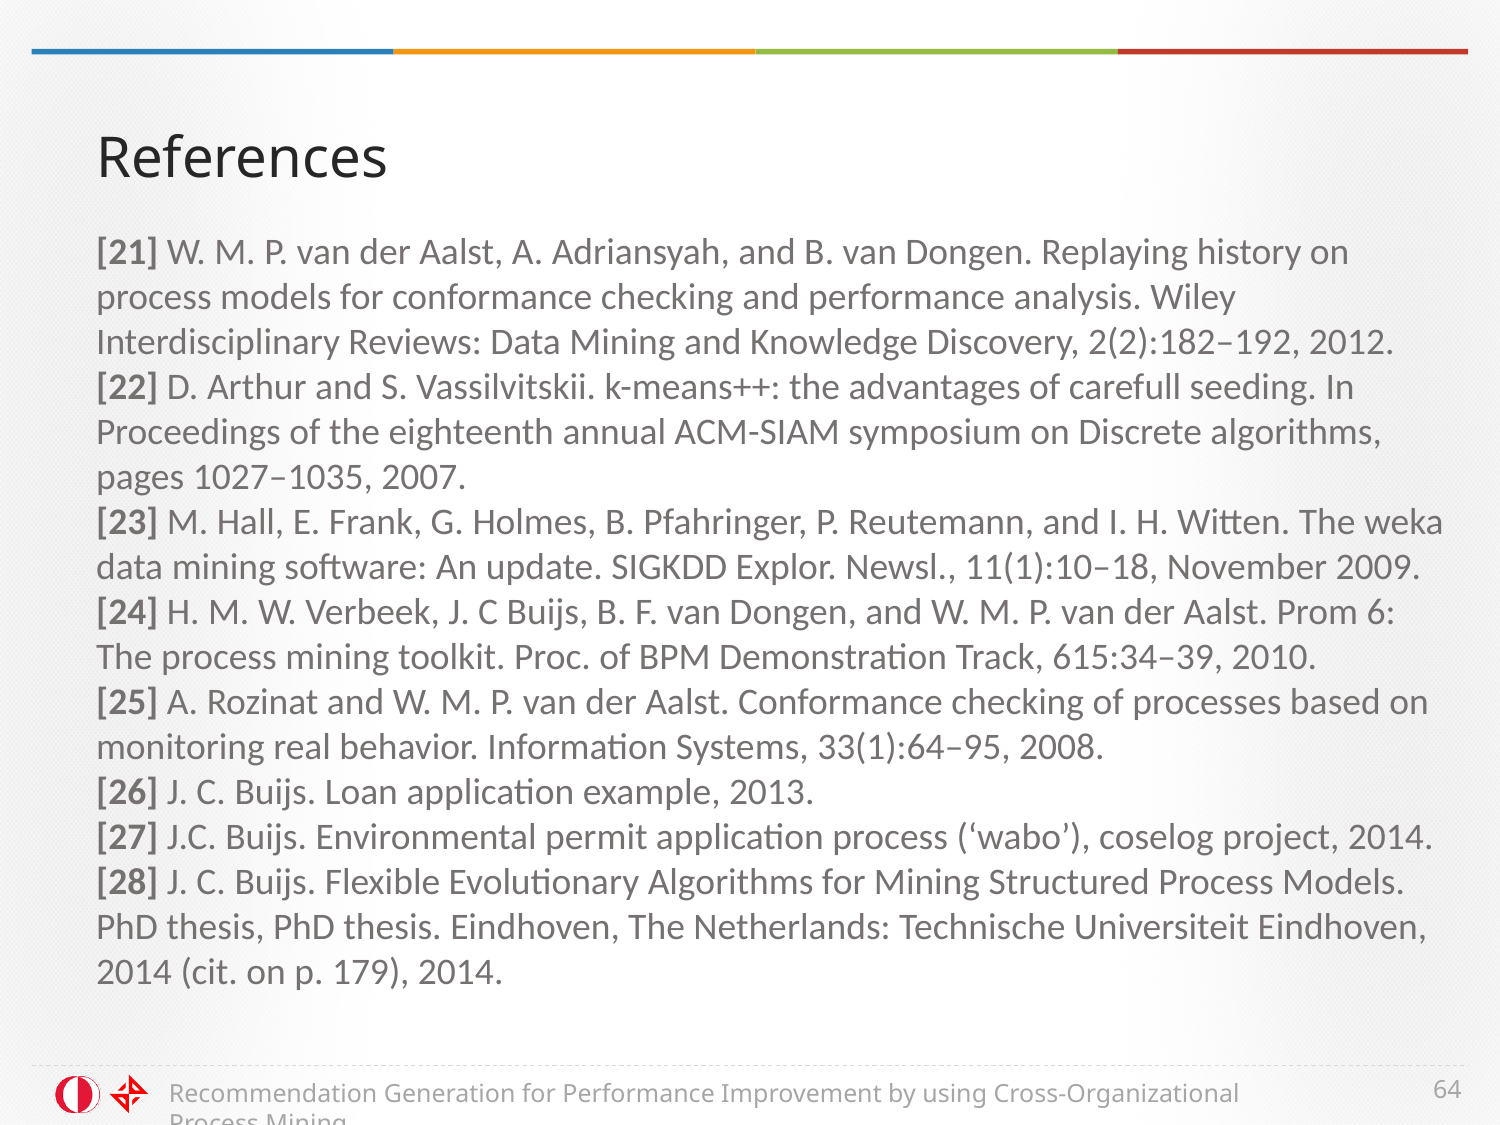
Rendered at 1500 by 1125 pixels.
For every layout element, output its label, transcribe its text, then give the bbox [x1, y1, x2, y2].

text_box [31, 48, 1469, 55]
text_box [21] W. M. P. van der Aalst, A. Adriansyah, and B. van Dongen. Replaying history on process models for conformance checking and performance analysis. Wiley Interdisciplinary Reviews: Data Mining and Knowledge Discovery, 2(2):182–192, 2012. [22] D. Arthur and S. Vassilvitskii. k-means++: the advantages of carefull seeding. In Proceedings of the eighteenth annual ACM-SIAM symposium on Discrete algorithms, pages 1027–1035, 2007. [23] M. Hall, E. Frank, G. Holmes, B. Pfahringer, P. Reutemann, and I. H. Witten. The weka data mining software: An update. SIGKDD Explor. Newsl., 11(1):10–18, November 2009. [24] H. M. W. Verbeek, J. C Buijs, B. F. van Dongen, and W. M. P. van der Aalst. Prom 6: The process mining toolkit. Proc. of BPM Demonstration Track, 615:34–39, 2010. [25] A. Rozinat and W. M. P. van der Aalst. Conformance checking of processes based on monitoring real behavior. Information Systems, 33(1):64–95, 2008. [26] J. C. Buijs. Loan application example, 2013. [27] J.C. Buijs. Environmental permit application process (‘wabo’), coselog project, 2014. [28] J. C. Buijs. Flexible Evolutionary Algorithms for Mining Structured Process Models. PhD thesis, PhD thesis. Eindhoven, The Netherlands: Technische Universiteit Eindhoven, 2014 (cit. on p. 179), 2014. [81, 219, 1469, 1000]
picture [178, 1116, 267, 1125]
text_box References [81, 114, 1500, 197]
picture [173, 1116, 180, 1123]
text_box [31, 1065, 1477, 1116]
picture [0, 0, 1500, 1125]
picture [272, 1116, 281, 1125]
